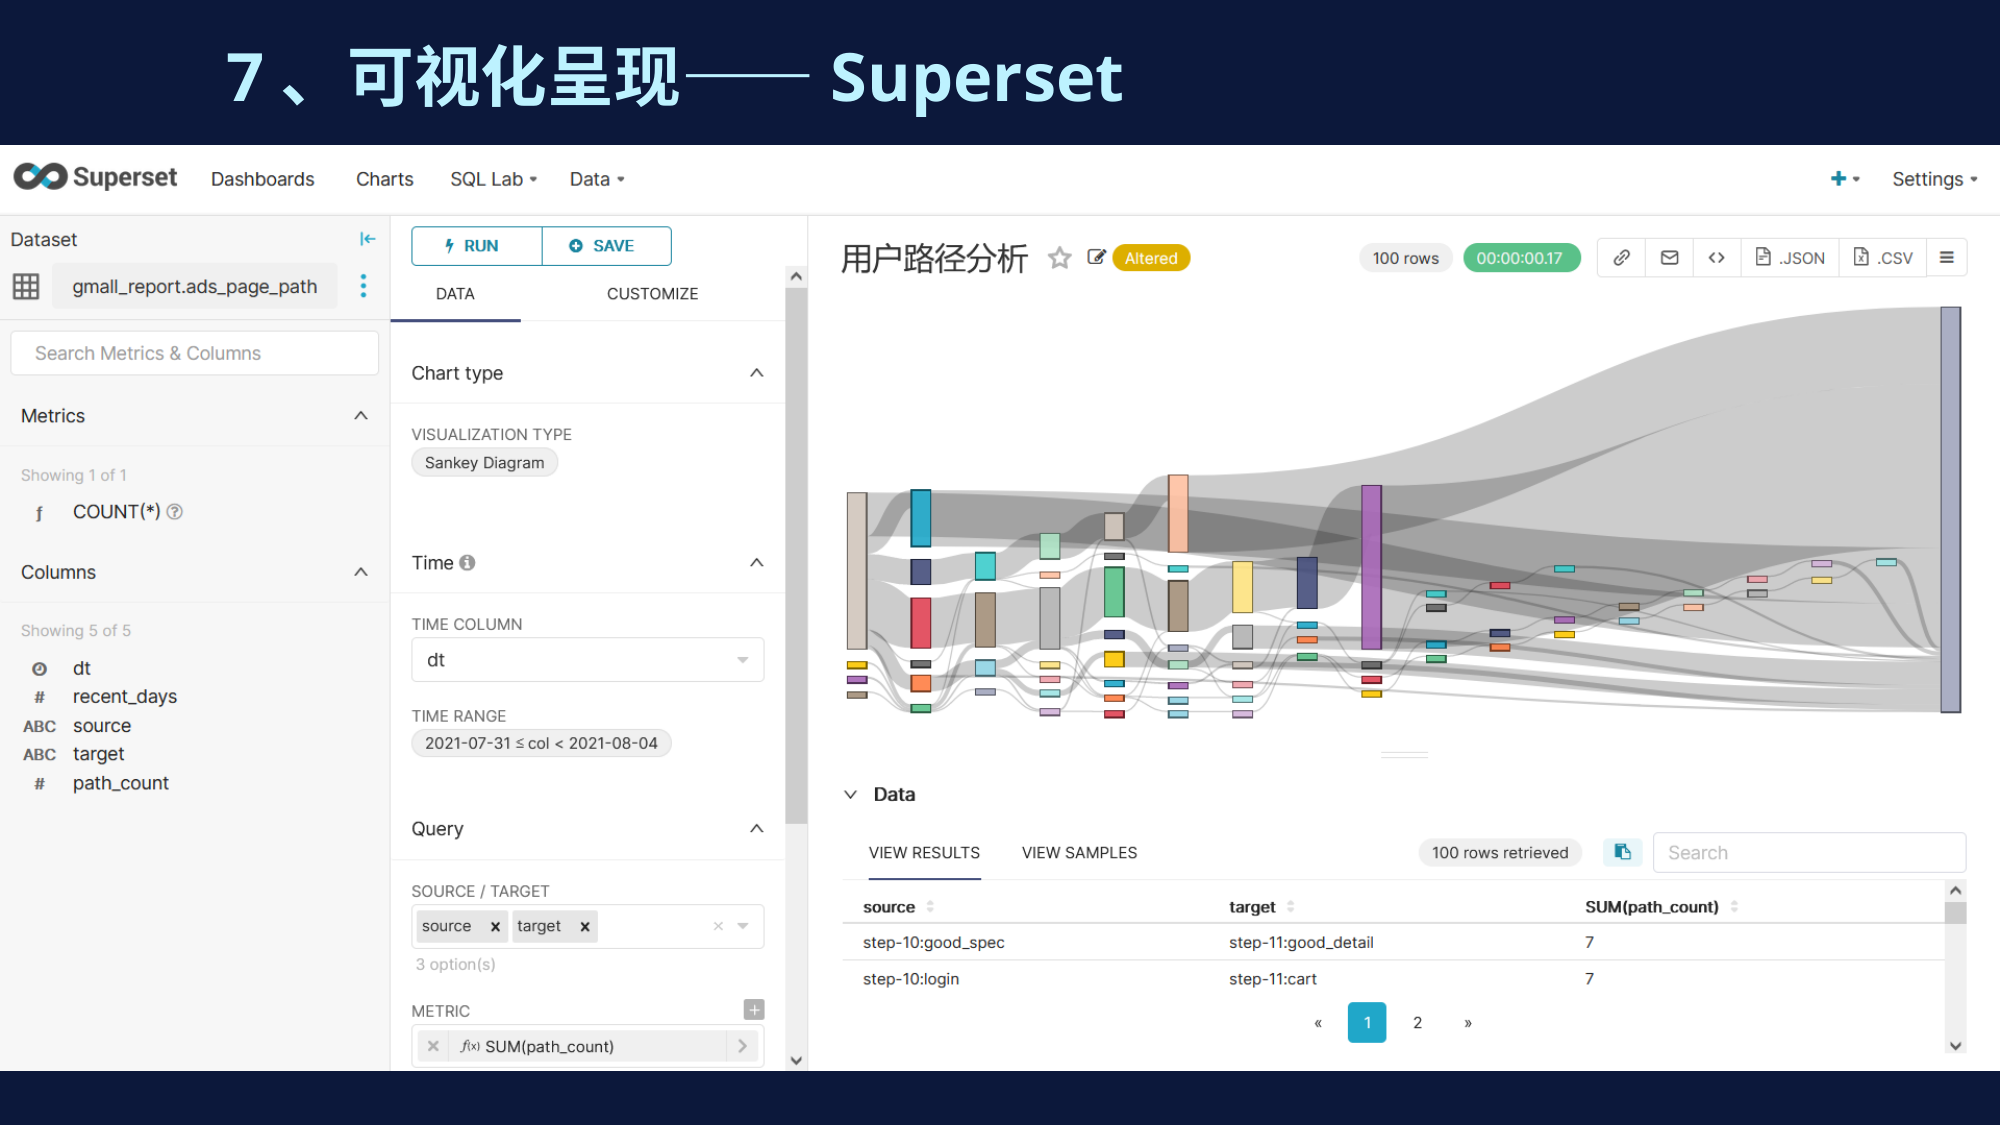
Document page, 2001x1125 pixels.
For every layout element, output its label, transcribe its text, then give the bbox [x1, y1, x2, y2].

text_box 7、可视化呈现——Superset [211, 26, 1212, 122]
picture [0, 145, 2000, 1071]
